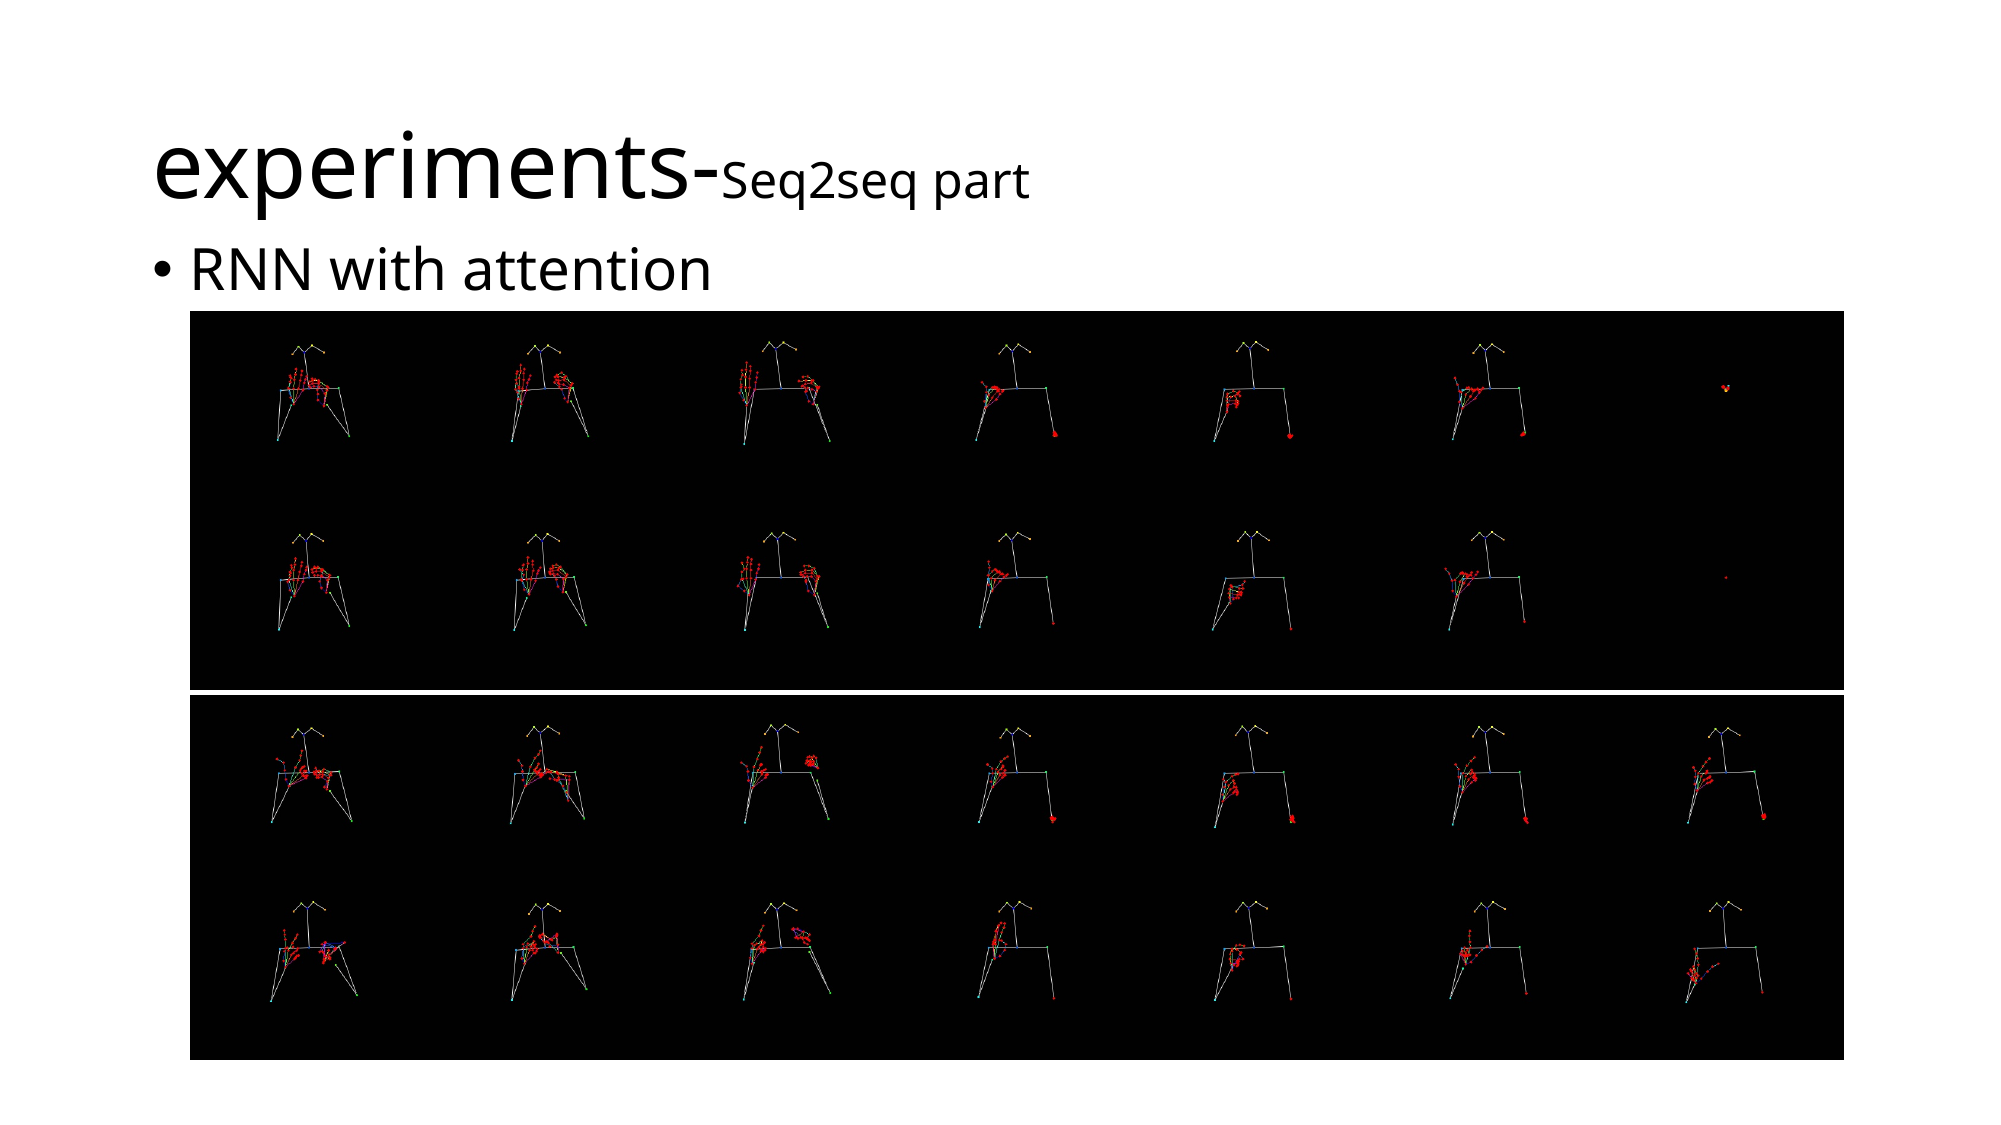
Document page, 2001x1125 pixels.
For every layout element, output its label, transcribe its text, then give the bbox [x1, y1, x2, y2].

title experiments-Seq2seq part [137, 59, 1863, 232]
list RNN with attention [137, 232, 1863, 947]
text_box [190, 695, 1844, 870]
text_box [190, 311, 1844, 500]
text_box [190, 500, 1844, 690]
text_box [190, 870, 1844, 1060]
